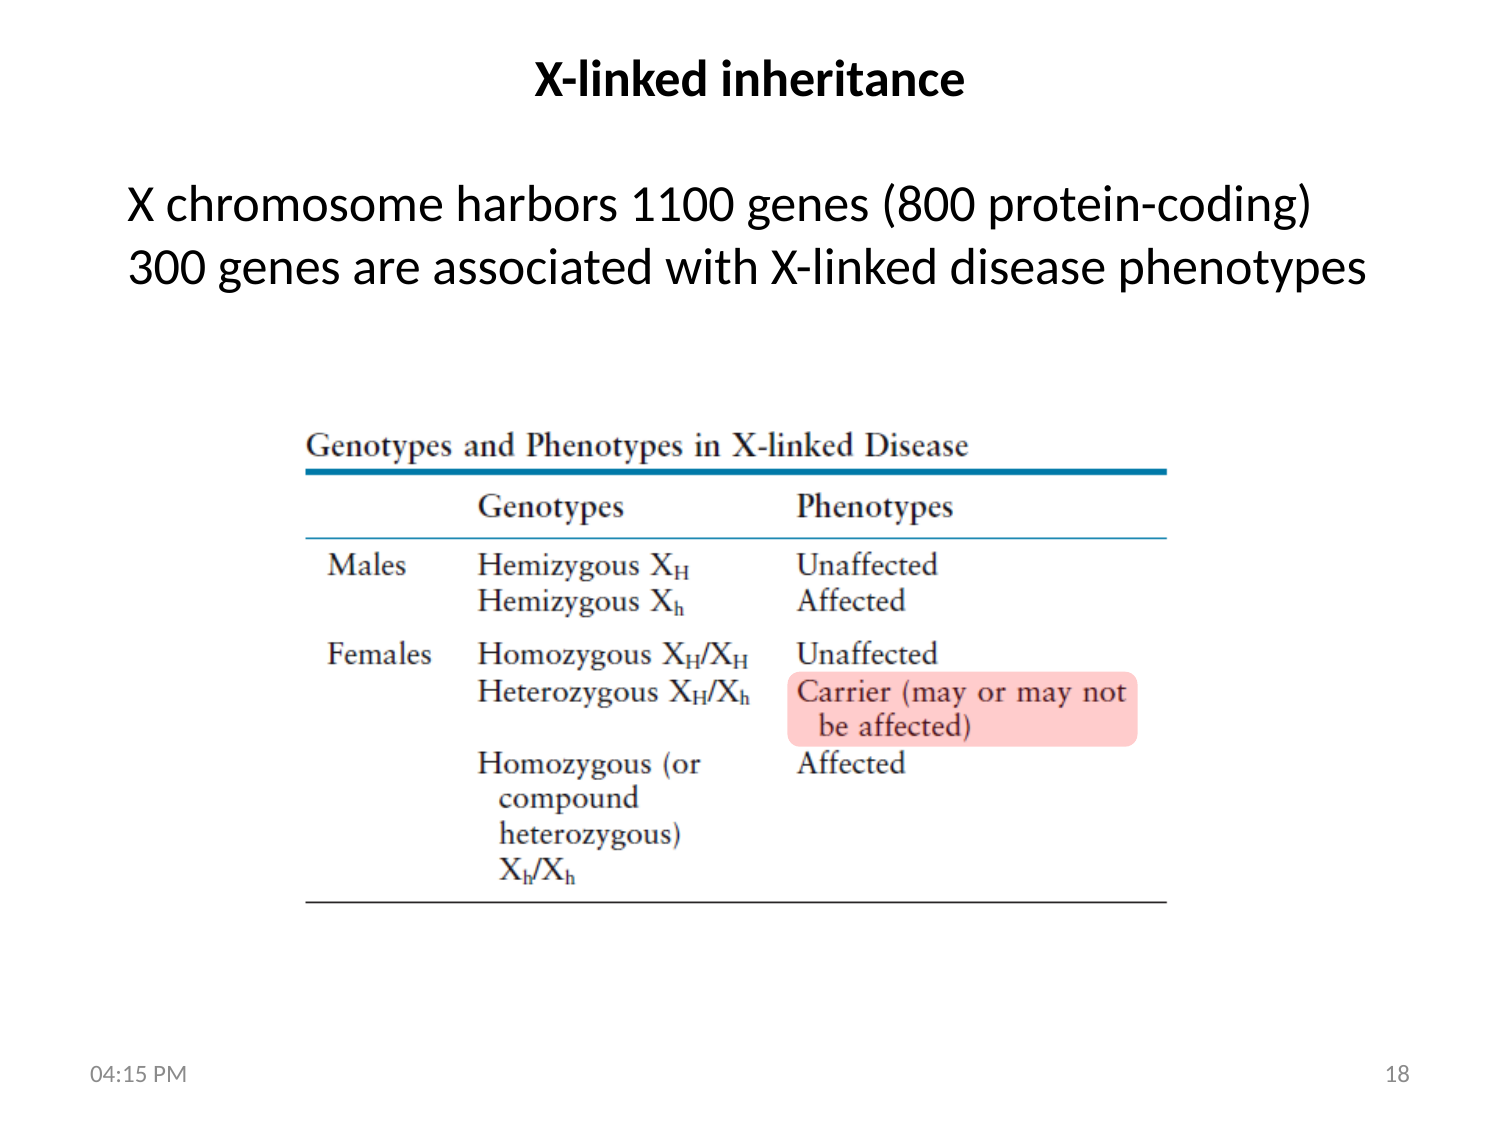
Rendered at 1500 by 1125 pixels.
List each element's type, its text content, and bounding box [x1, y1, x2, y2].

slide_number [75, 1042, 425, 1103]
picture [287, 417, 1188, 931]
slide_number 18 [1074, 1042, 1425, 1103]
text_box X-linked inheritance X chromosome harbors 1100 genes (800 protein-coding) 300 genes are associated with X-linked disease phenotypes [112, 37, 1400, 303]
